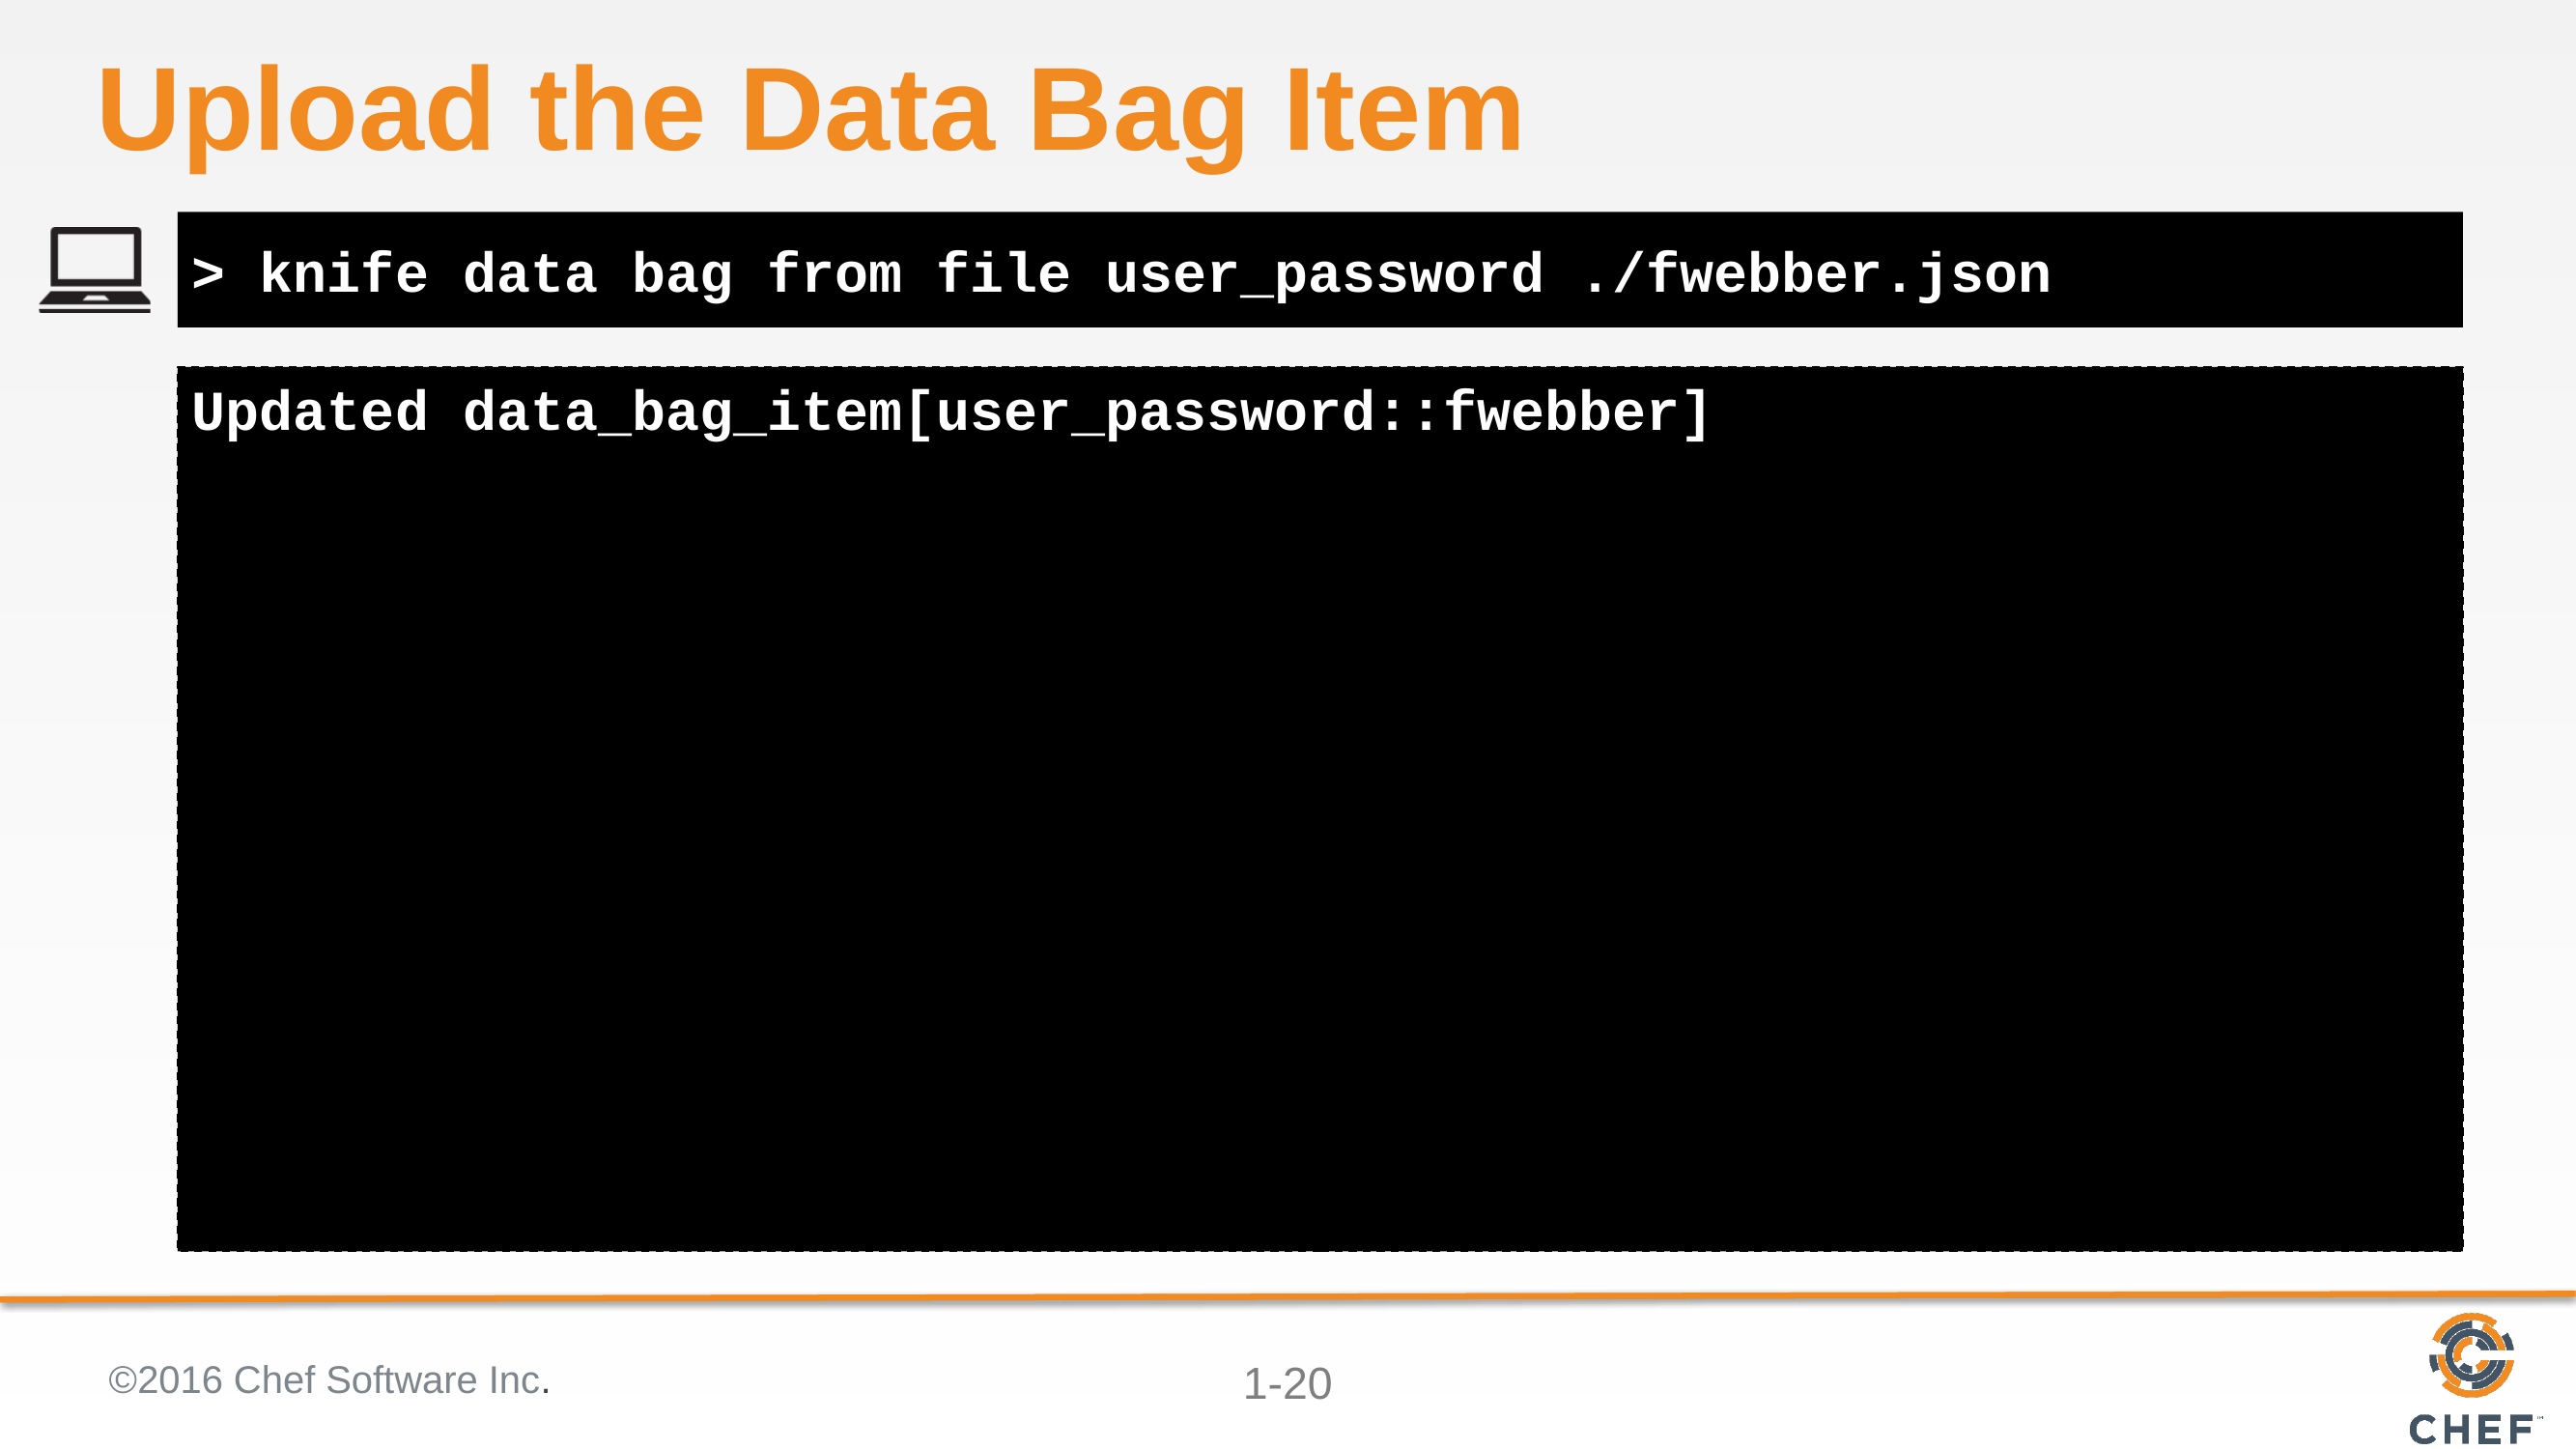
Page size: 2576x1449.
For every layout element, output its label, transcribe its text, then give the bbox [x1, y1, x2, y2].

picture [2399, 1297, 2551, 1449]
list Updated data_bag_item[user_password::fwebber] [177, 366, 2464, 1252]
list > knife data bag from file user_password ./fwebber.json [177, 212, 2463, 327]
title Upload the Data Bag Item [96, 48, 2463, 180]
